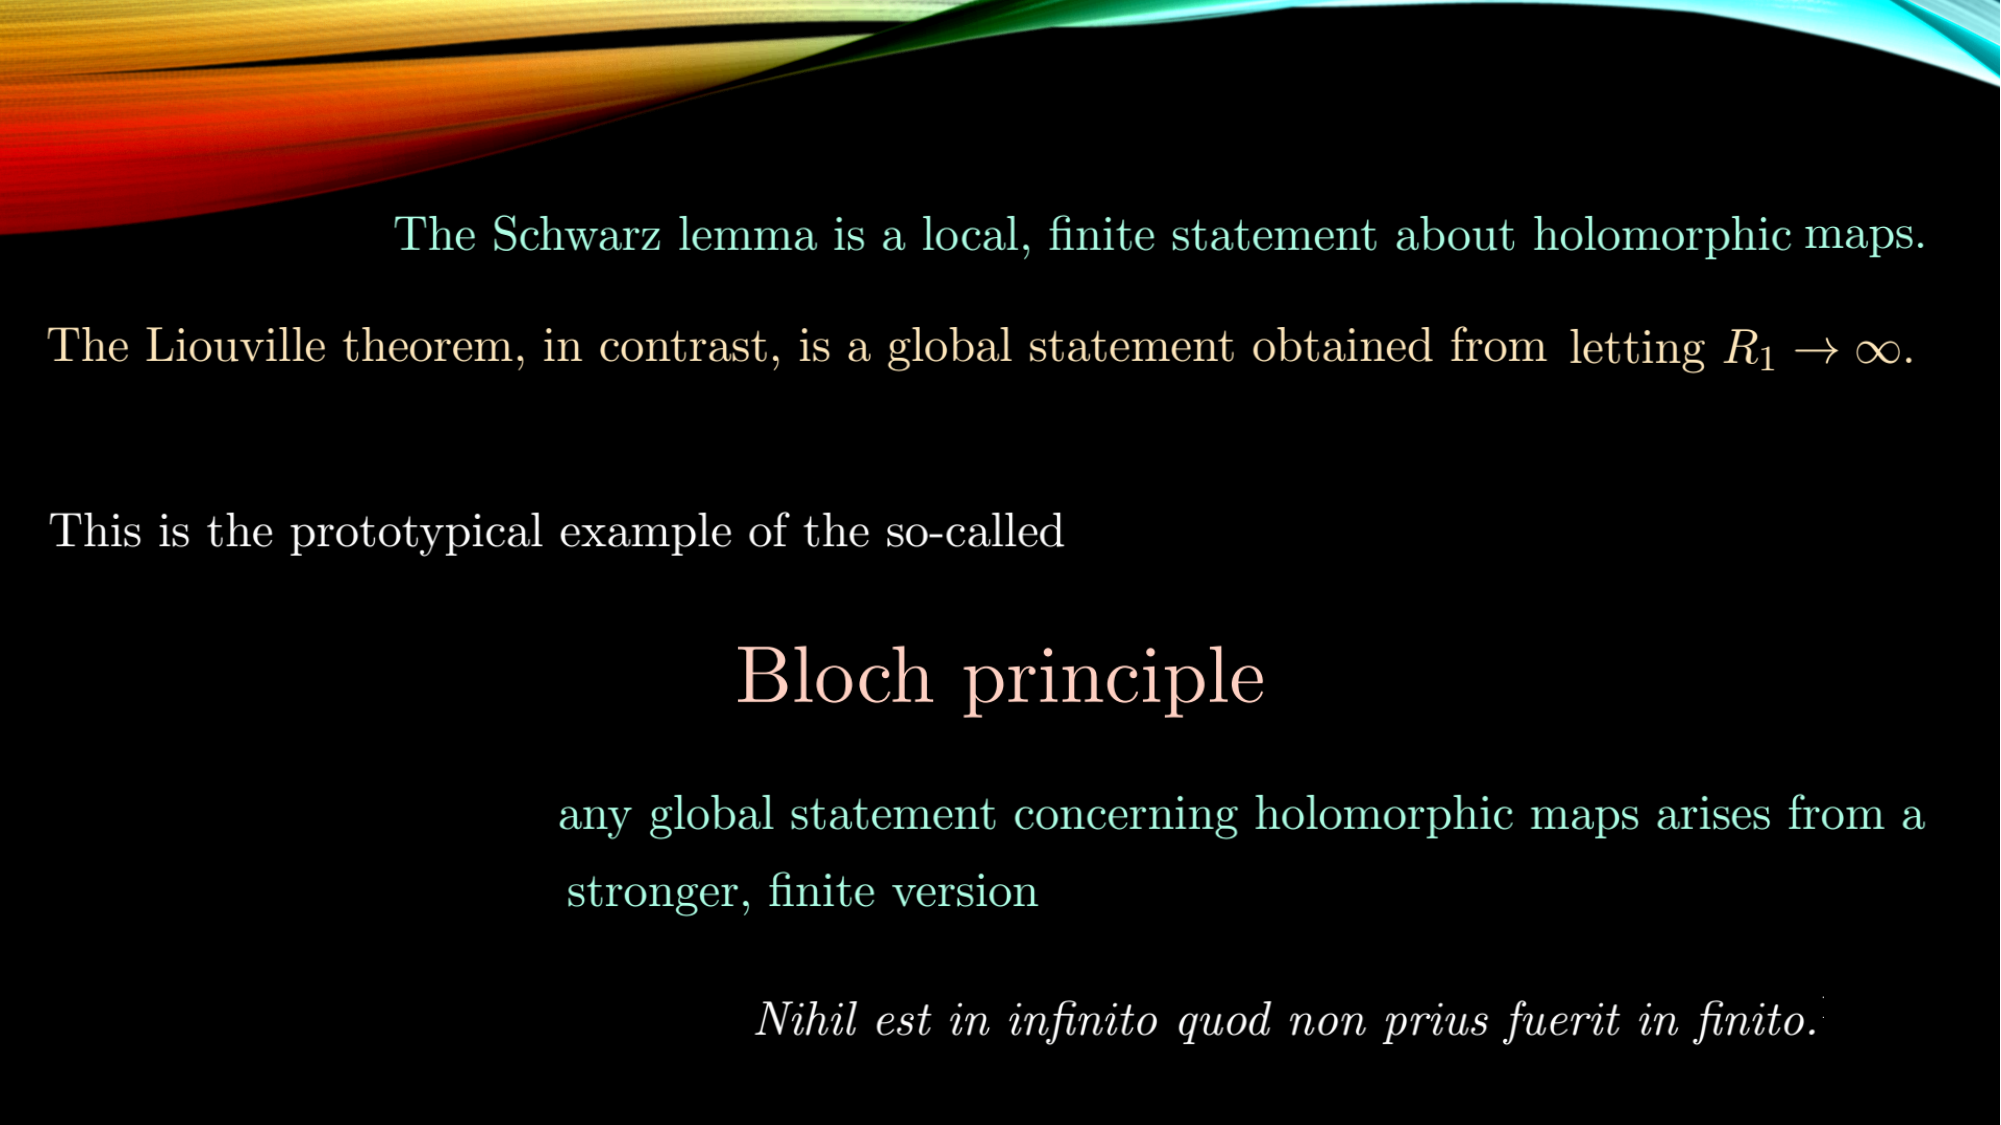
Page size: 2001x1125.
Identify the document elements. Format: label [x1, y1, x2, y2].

picture [716, 609, 1284, 746]
picture [34, 308, 1925, 382]
picture [556, 859, 1054, 928]
picture [0, 0, 2000, 274]
picture [34, 477, 1081, 585]
picture [552, 780, 1943, 848]
picture [742, 971, 1825, 1065]
